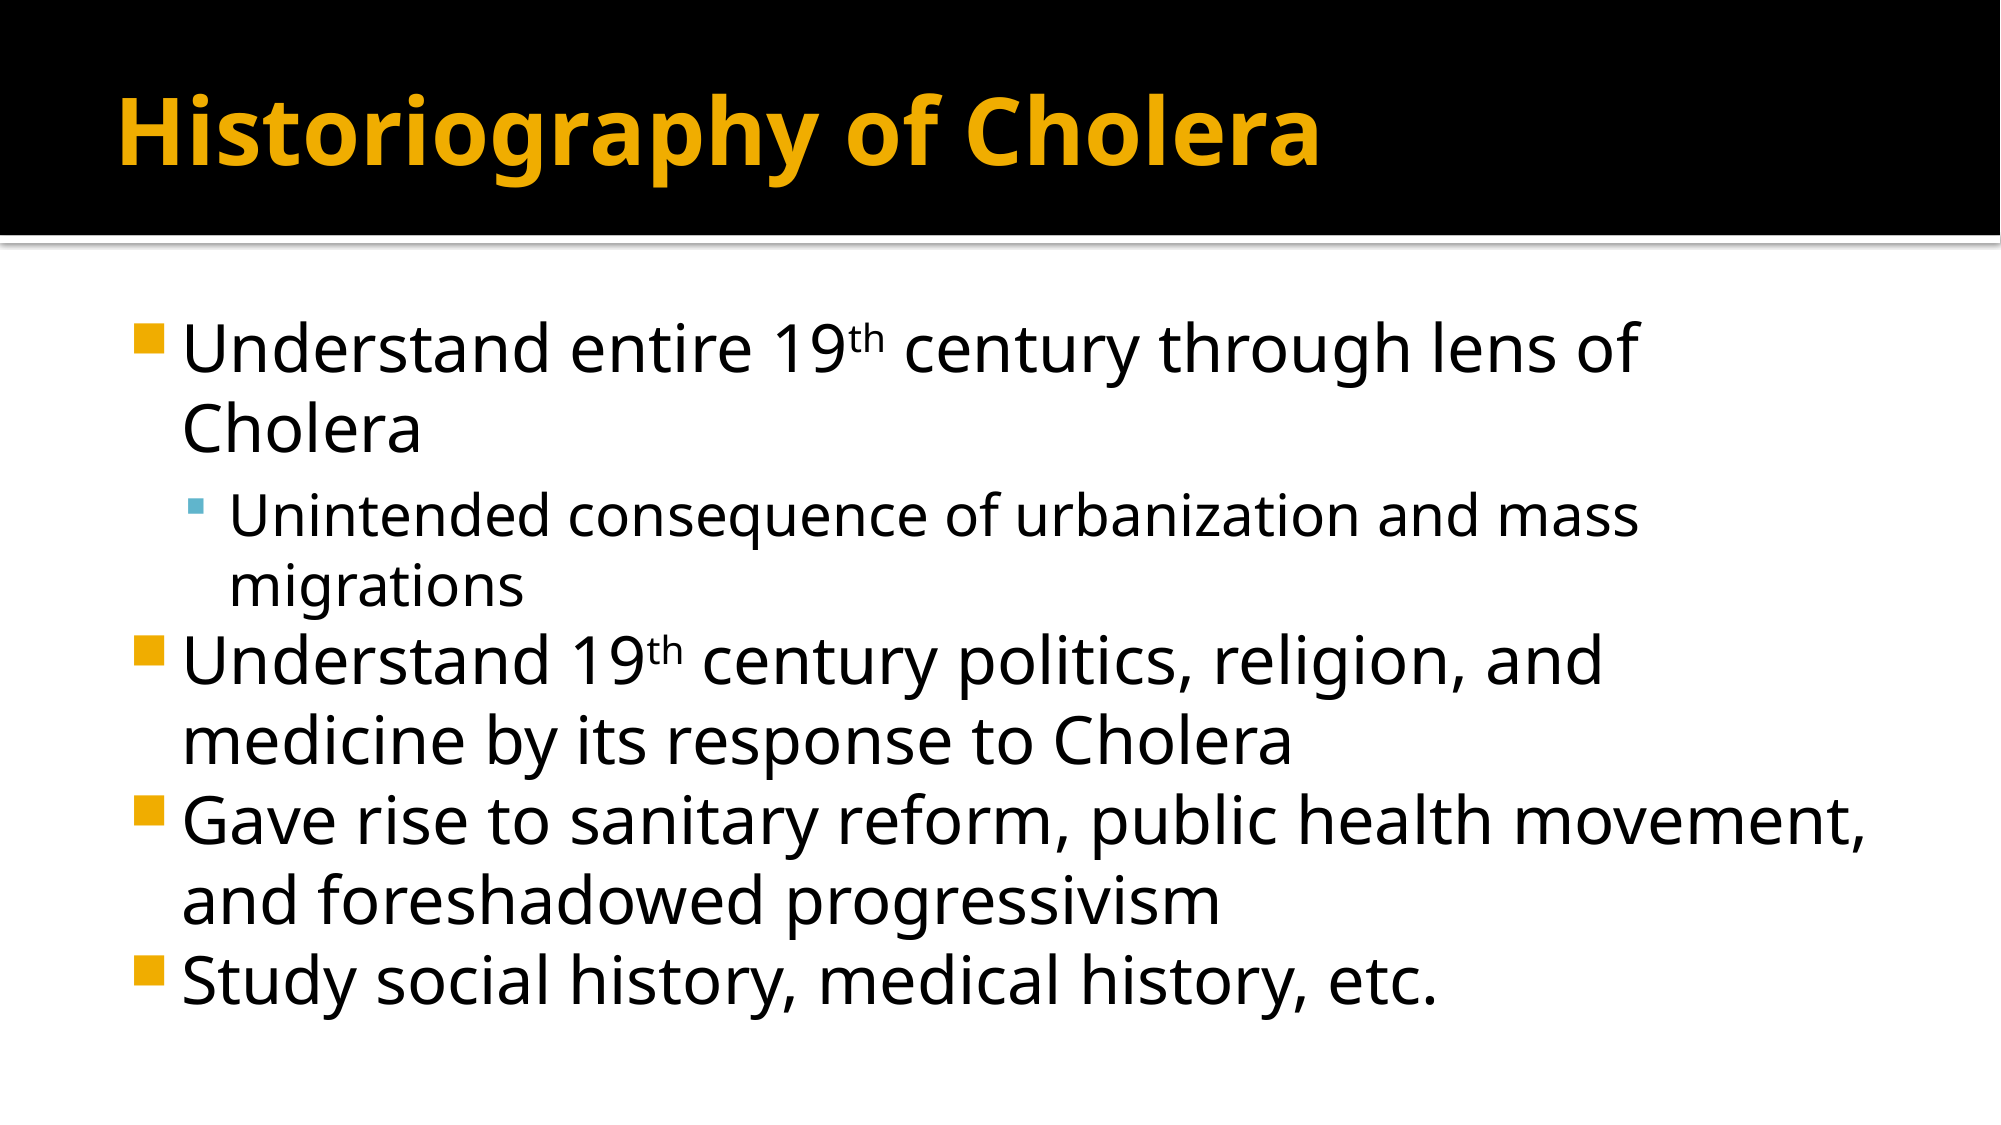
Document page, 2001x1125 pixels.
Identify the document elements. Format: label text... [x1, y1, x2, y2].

title Historiography of Cholera [99, 25, 1900, 231]
list Understand entire 19th century through lens of Cholera Unintended consequence of urbanization and mass migrations Understand 19th century politics, religion, and medicine by its response to Cholera Gave rise to sanitary reform, public health movement, and foreshadowed progressivism Study social history, medical history, etc. [99, 291, 1900, 1050]
